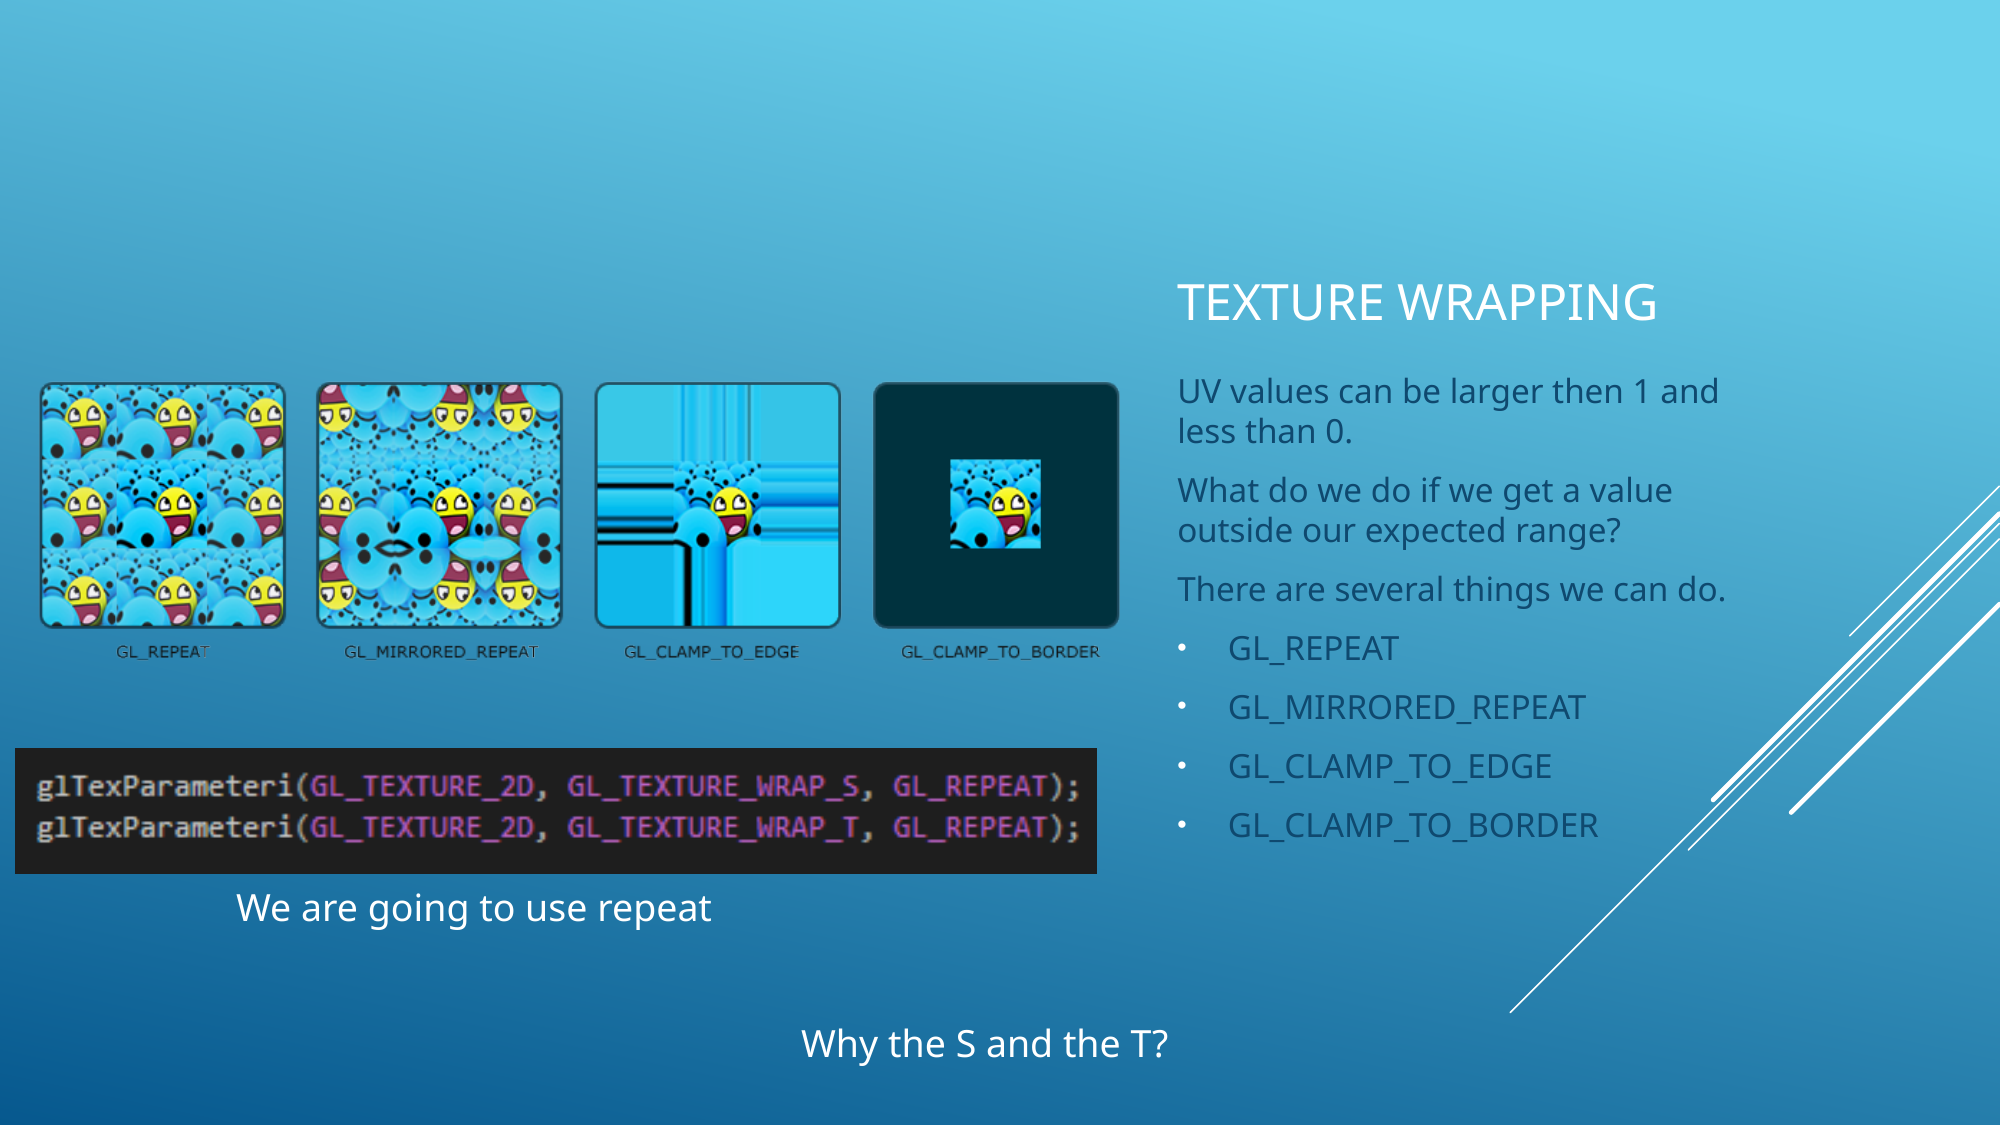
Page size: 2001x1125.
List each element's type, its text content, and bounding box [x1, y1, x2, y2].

text_box Why the S and the T? [786, 1012, 1214, 1073]
list UV values can be larger then 1 and less than 0. What do we do if we get a value outside our expected range? There are several things we can do. GL_REPEAT GL_MIRRORED_REPEAT GL_CLAMP_TO_EDGE GL_CLAMP_TO_BORDER [1162, 362, 1763, 858]
picture [15, 748, 1098, 874]
title Texture wrapping [1162, 112, 1763, 338]
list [15, 362, 1163, 686]
text_box We are going to use repeat [221, 876, 790, 936]
